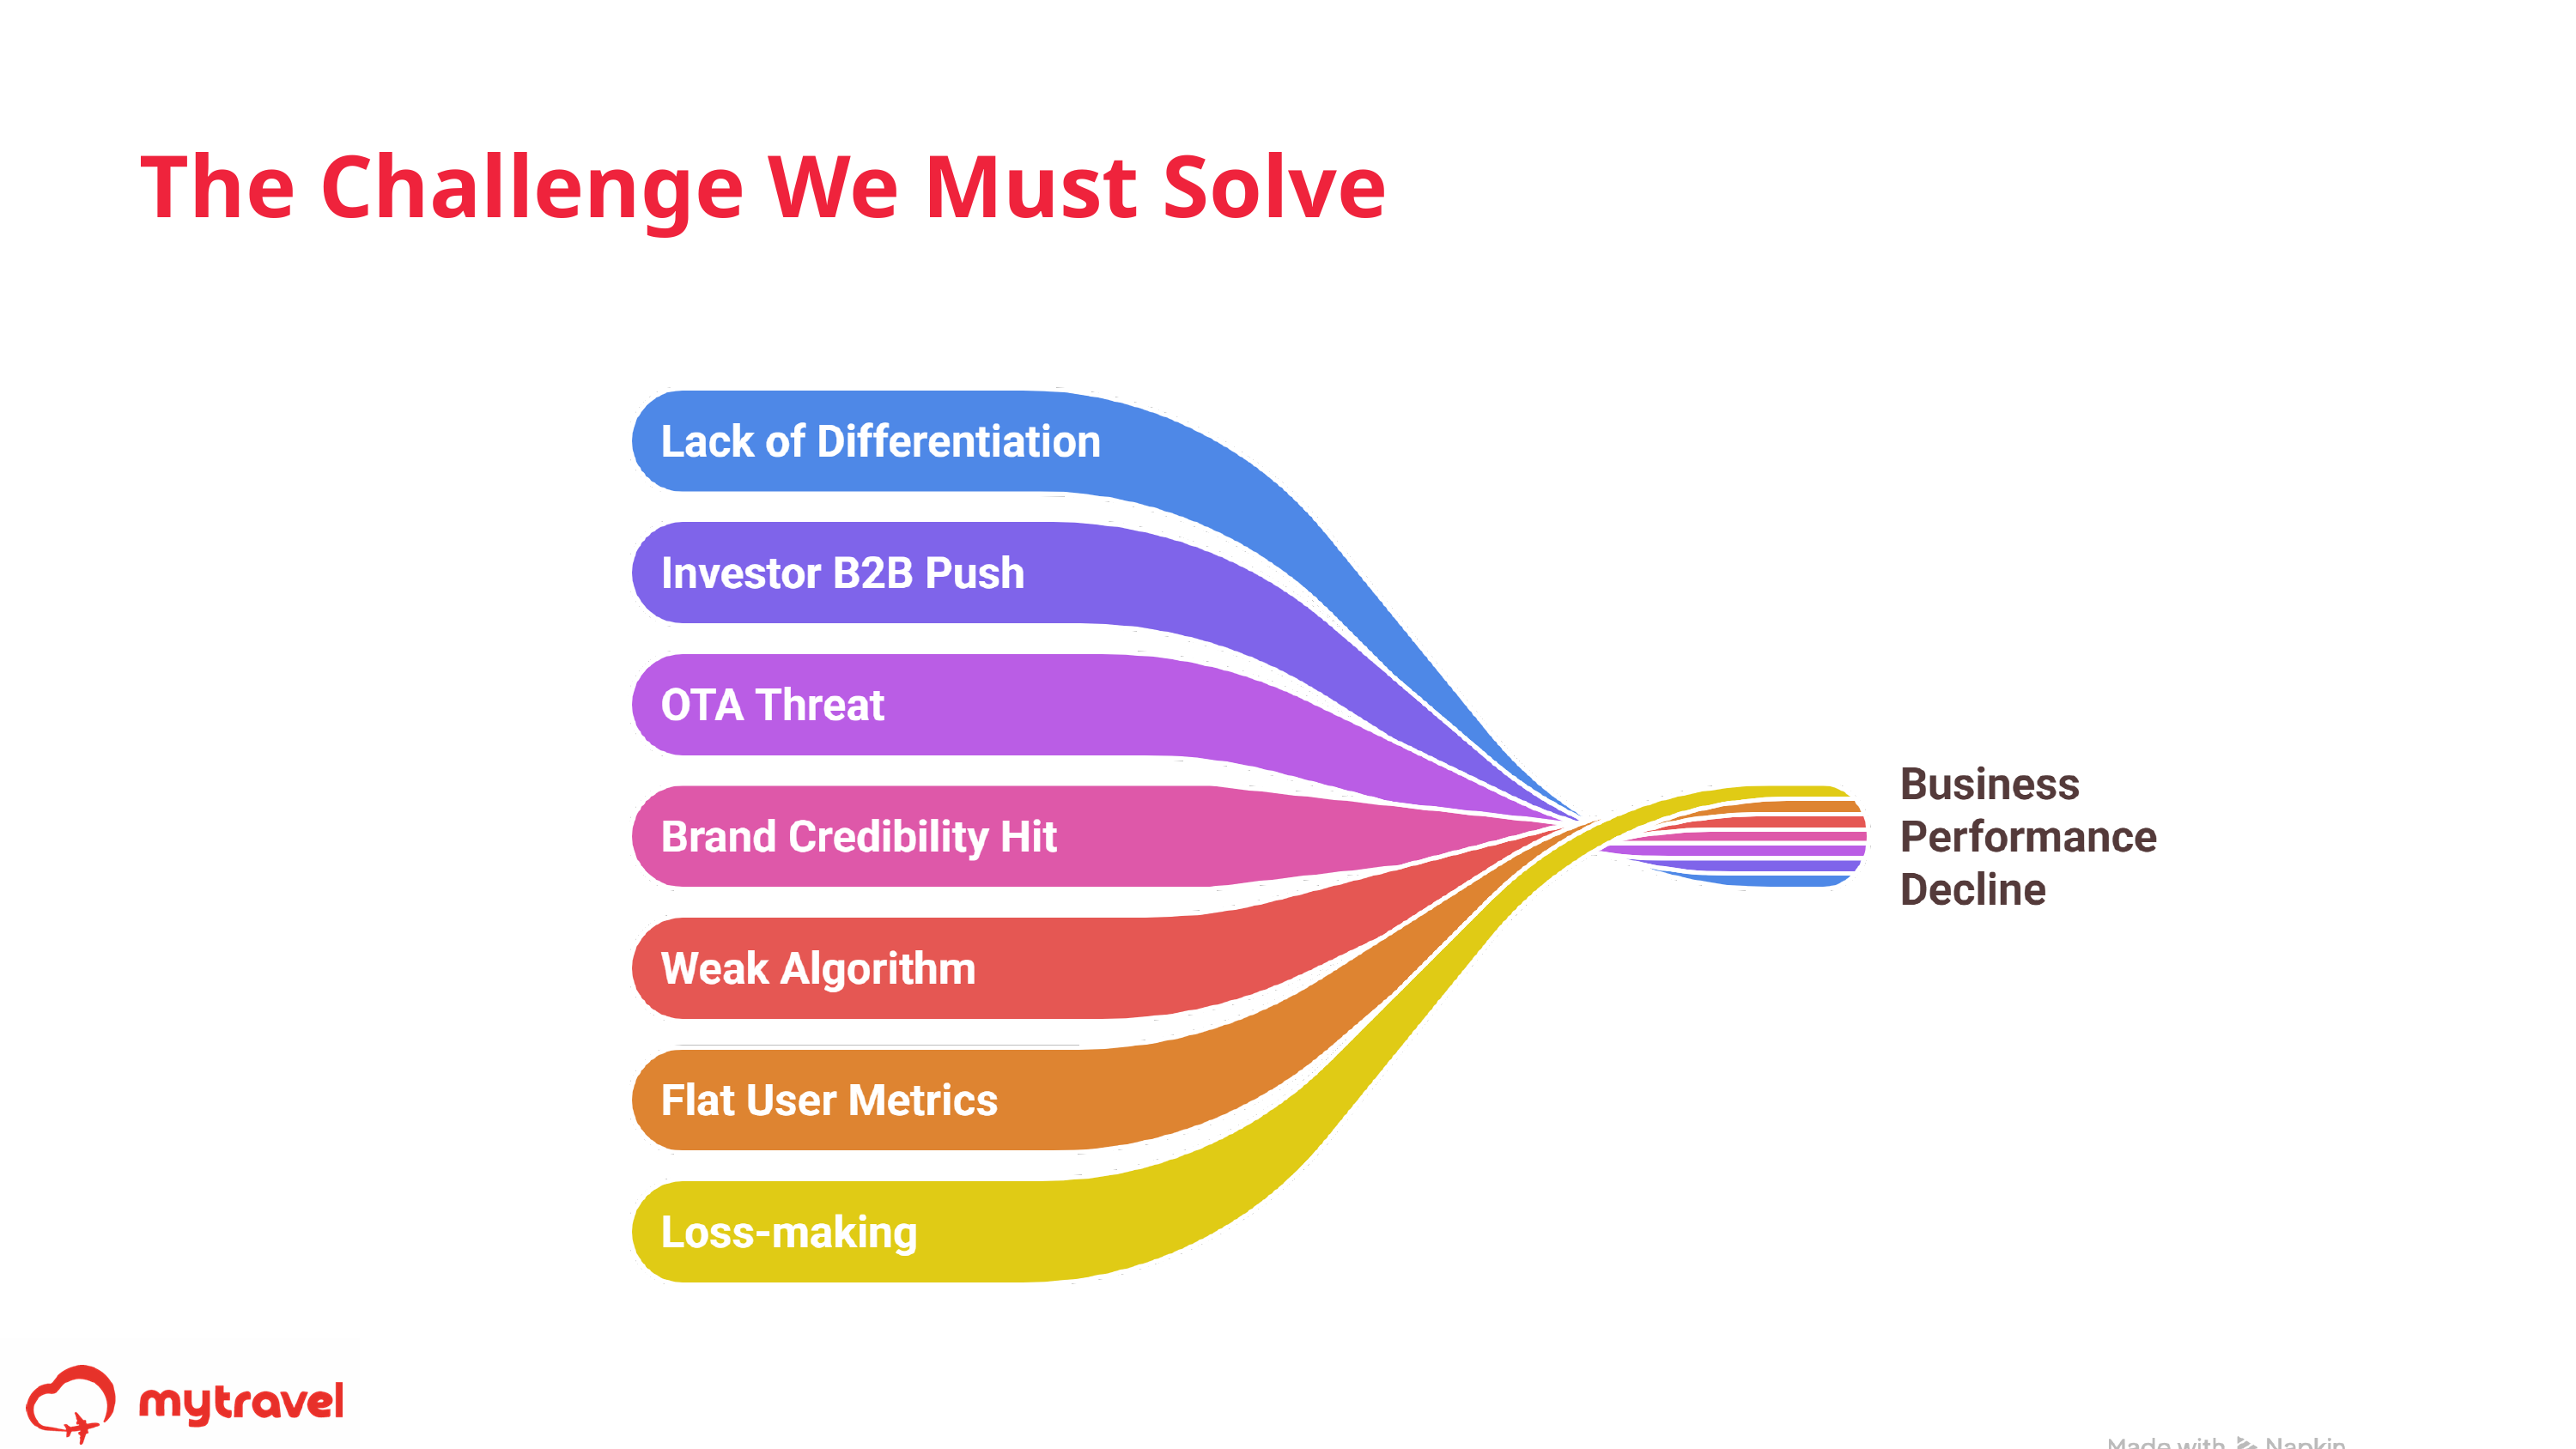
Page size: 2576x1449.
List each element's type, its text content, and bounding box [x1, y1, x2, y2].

text_box [0, 1338, 360, 1449]
picture [471, 58, 2398, 1449]
text_box The Challenge We Must Solve [139, 131, 466, 235]
